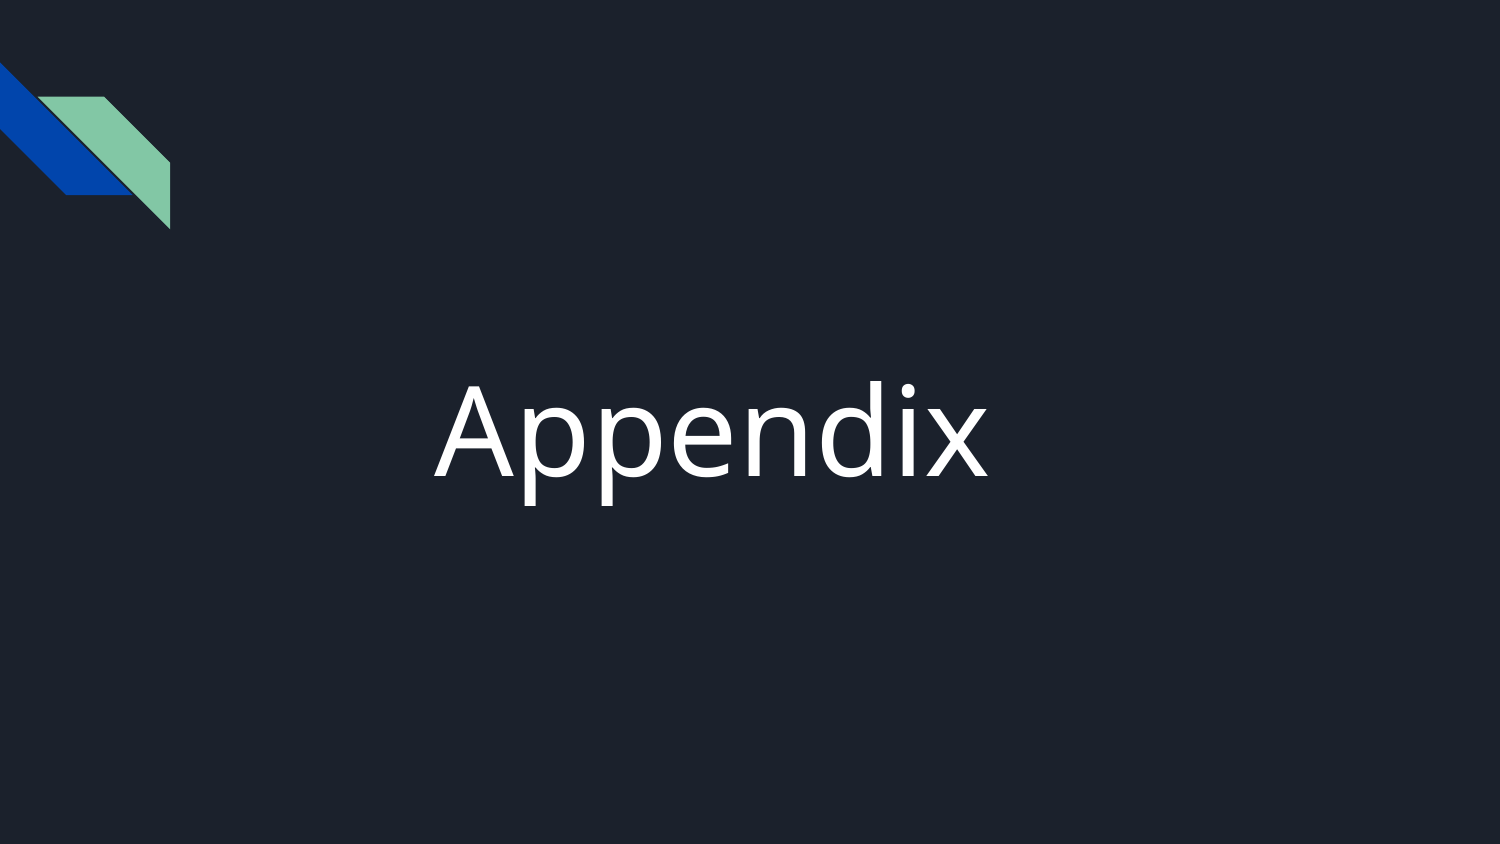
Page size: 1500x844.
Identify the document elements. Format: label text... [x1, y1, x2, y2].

title Appendix [135, 336, 1291, 487]
